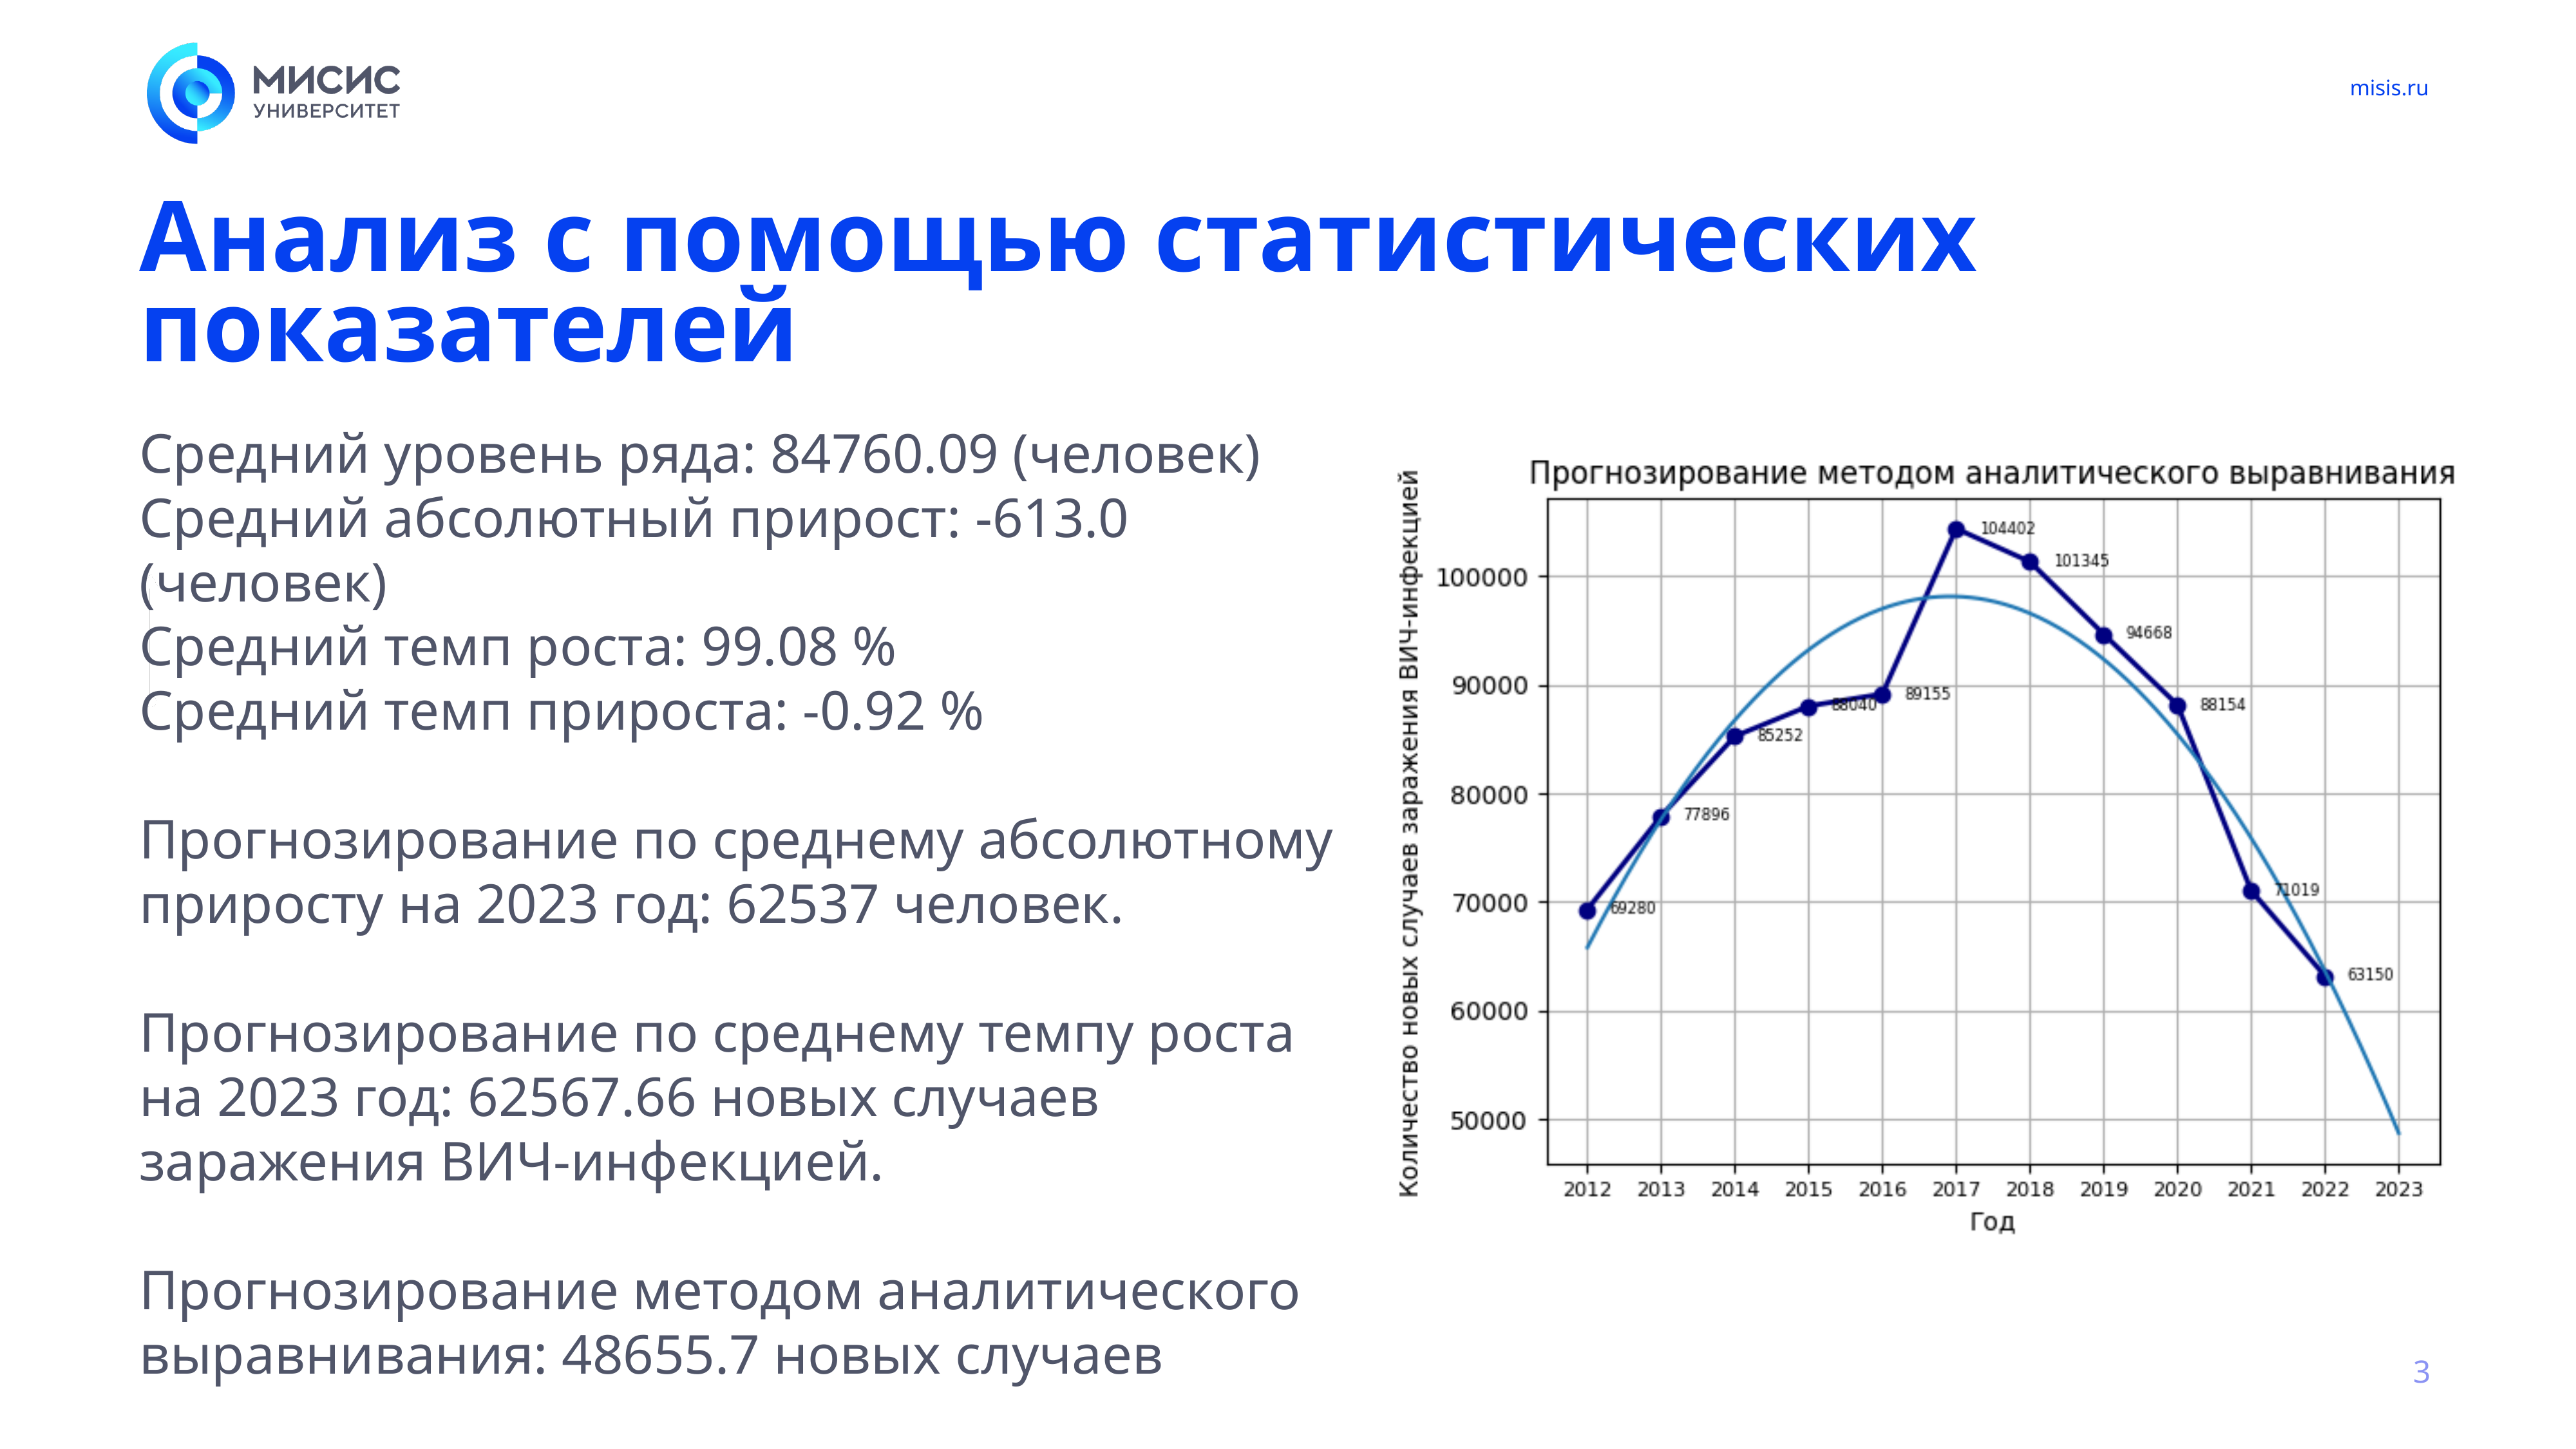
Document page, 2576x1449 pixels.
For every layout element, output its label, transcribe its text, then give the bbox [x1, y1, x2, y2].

picture [147, 42, 401, 144]
slide_number 3 [2092, 1334, 2441, 1412]
picture [1382, 441, 2474, 1253]
text_box Средний уровень ряда: 84760.09 (человек) Средний абсолютный прирост: -613.0 (человек) Средний темп роста: 99.08 % Средний темп прироста: -0.92 % Прогнозирование по среднему абсолютному приросту на 2023 год: 62537 человек. Прогнозирование по среднему темпу роста на 2023 год: 62567.66 новых случаев заражения ВИЧ-инфекцией. Прогнозирование методом аналитического выравнивания: 48655.7 новых случаев [129, 414, 1361, 1106]
title Анализ с помощью статистических показателей [129, 196, 2551, 308]
